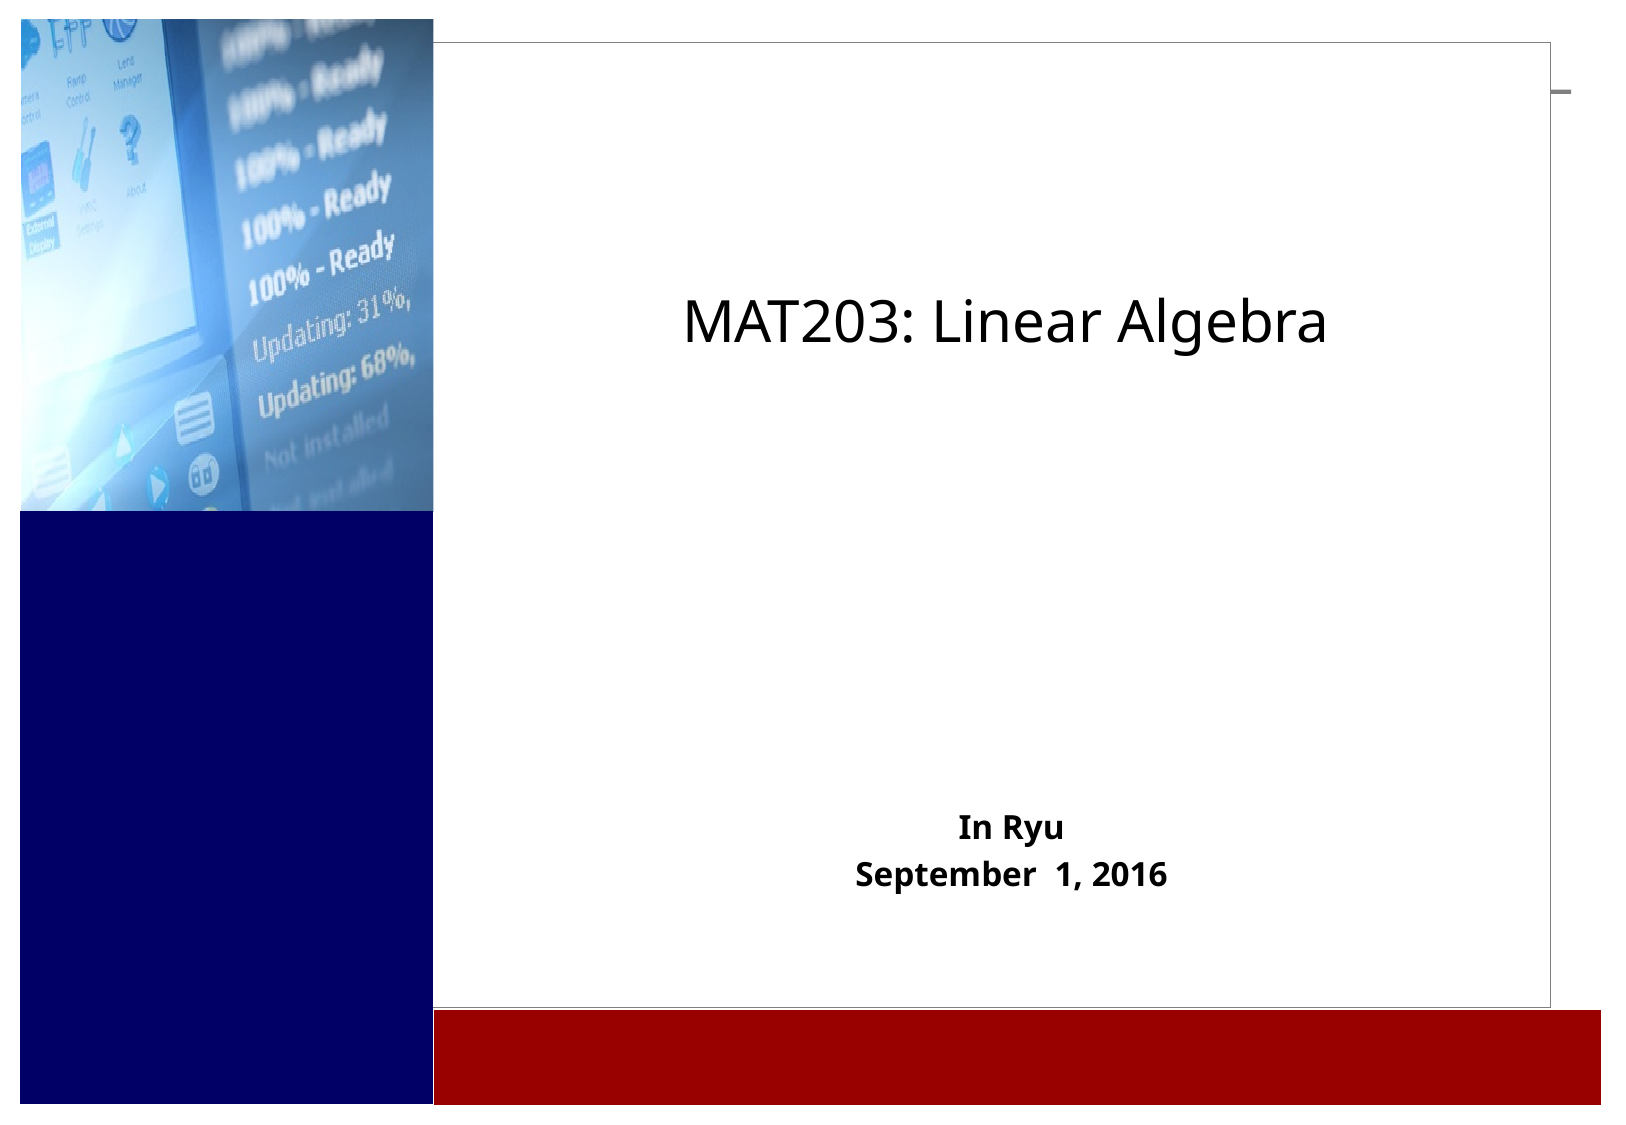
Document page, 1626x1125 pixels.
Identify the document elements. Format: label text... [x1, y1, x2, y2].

text_box In Ryu September 1, 2016 [472, 798, 1551, 971]
text_box MAT203: Linear Algebra [472, 206, 1540, 433]
text_box [434, 1011, 1601, 1104]
picture [20, 18, 434, 512]
text_box [21, 520, 433, 1103]
text_box [433, 42, 1551, 1008]
